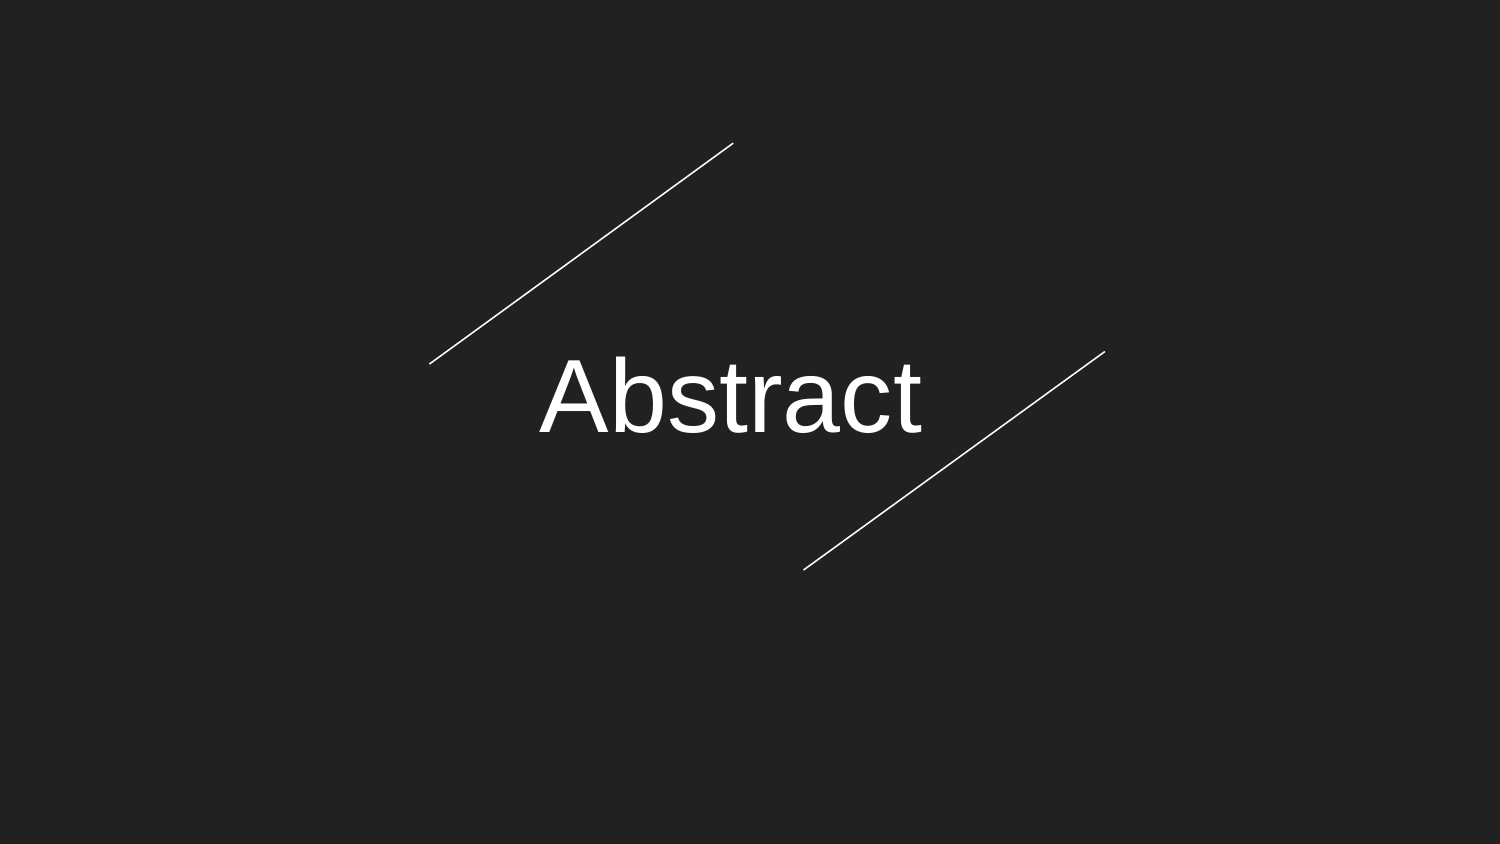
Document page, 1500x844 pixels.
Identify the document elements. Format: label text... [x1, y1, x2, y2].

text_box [429, 142, 734, 365]
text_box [803, 351, 1106, 571]
text_box Abstract [357, 313, 1105, 469]
